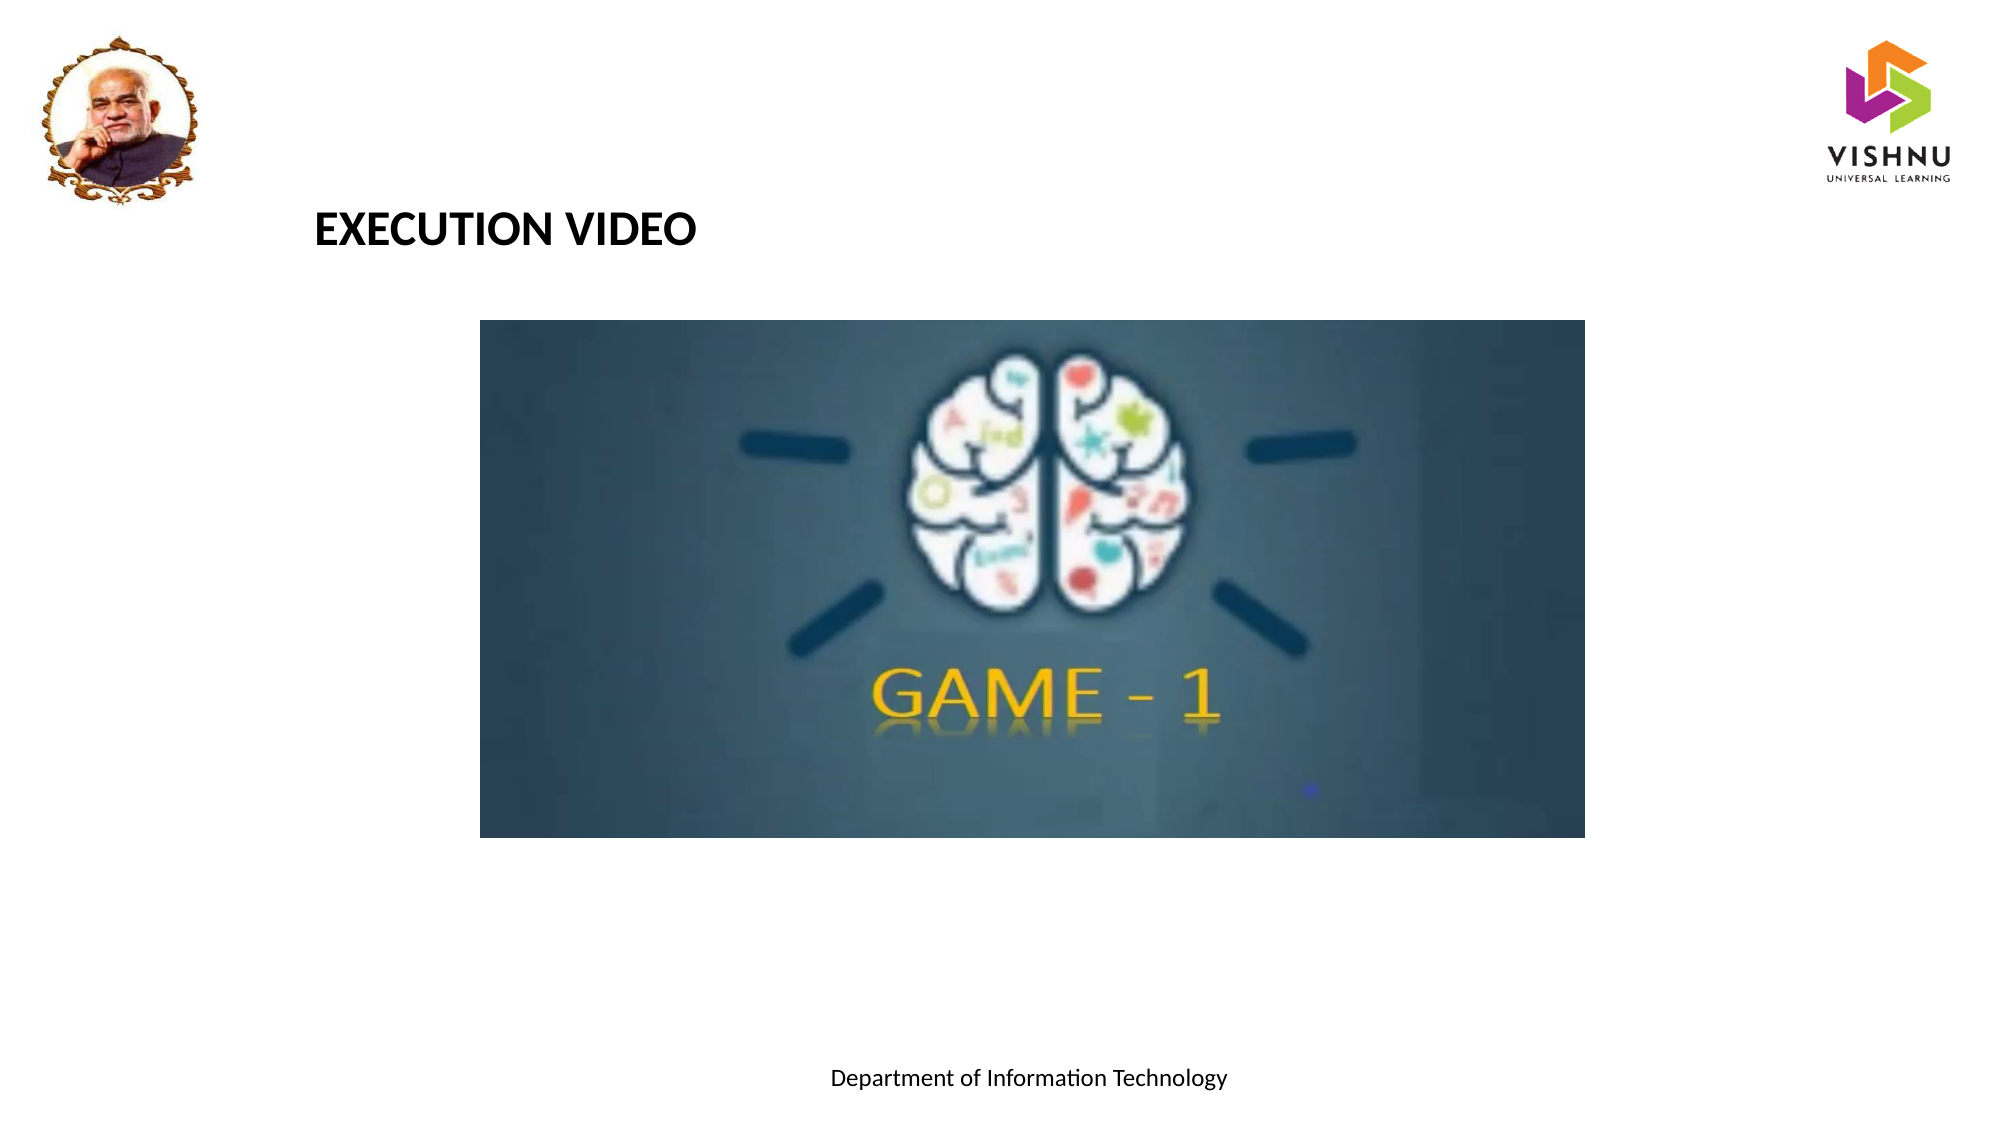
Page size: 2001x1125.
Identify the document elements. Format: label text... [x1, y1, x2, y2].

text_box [479, 319, 1586, 838]
picture [1805, 20, 1974, 188]
text_box EXECUTION VIDEO [299, 187, 712, 263]
text_box Department of Information Technology [816, 1053, 1249, 1125]
picture [31, 27, 211, 214]
